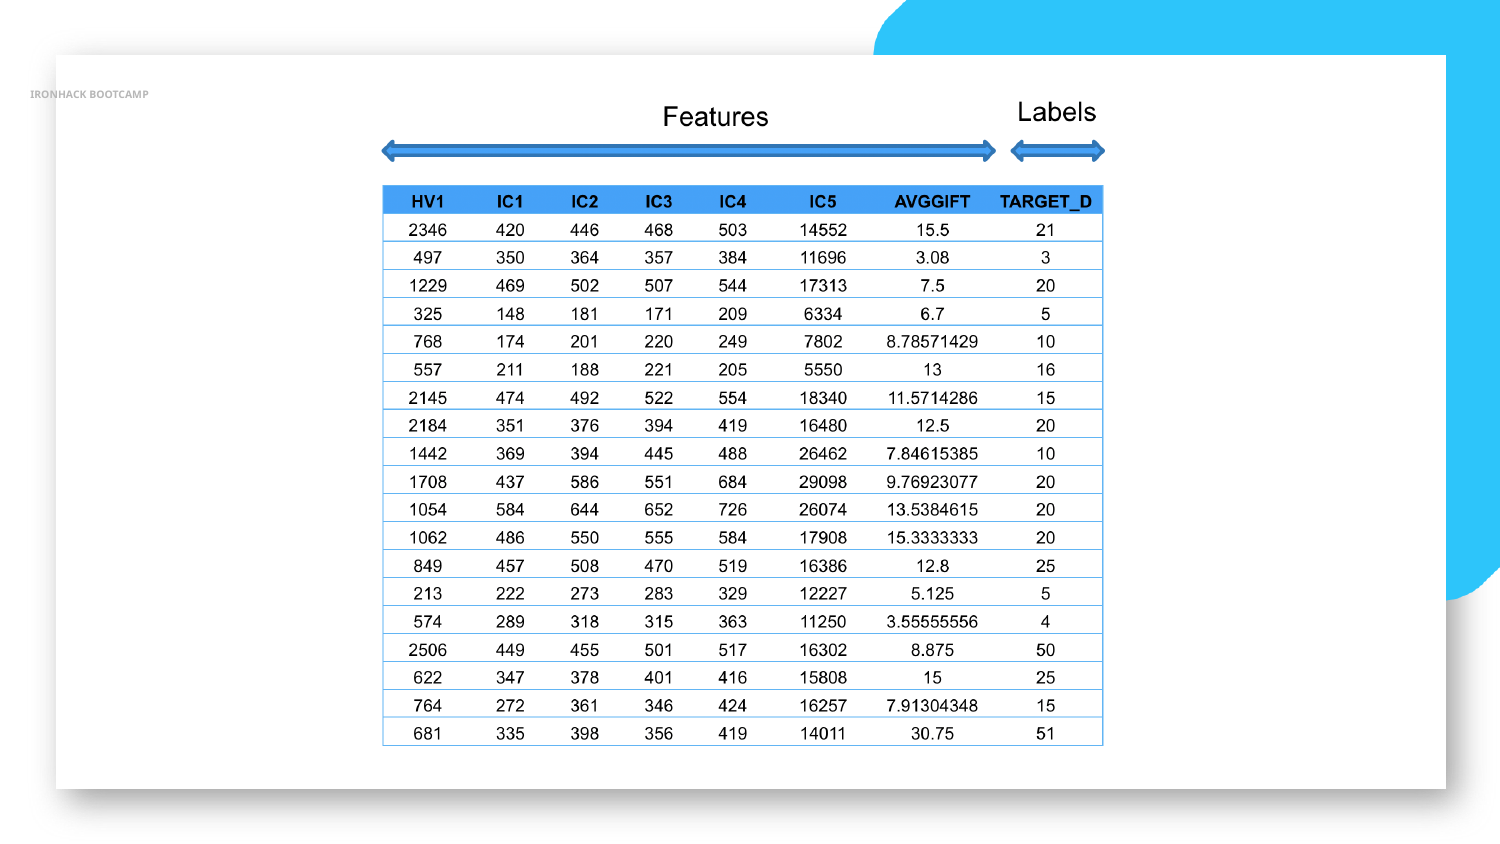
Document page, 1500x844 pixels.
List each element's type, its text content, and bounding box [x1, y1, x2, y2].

text_box IRONHACK BOOTCAMP [15, 71, 348, 108]
picture [0, 0, 1500, 844]
